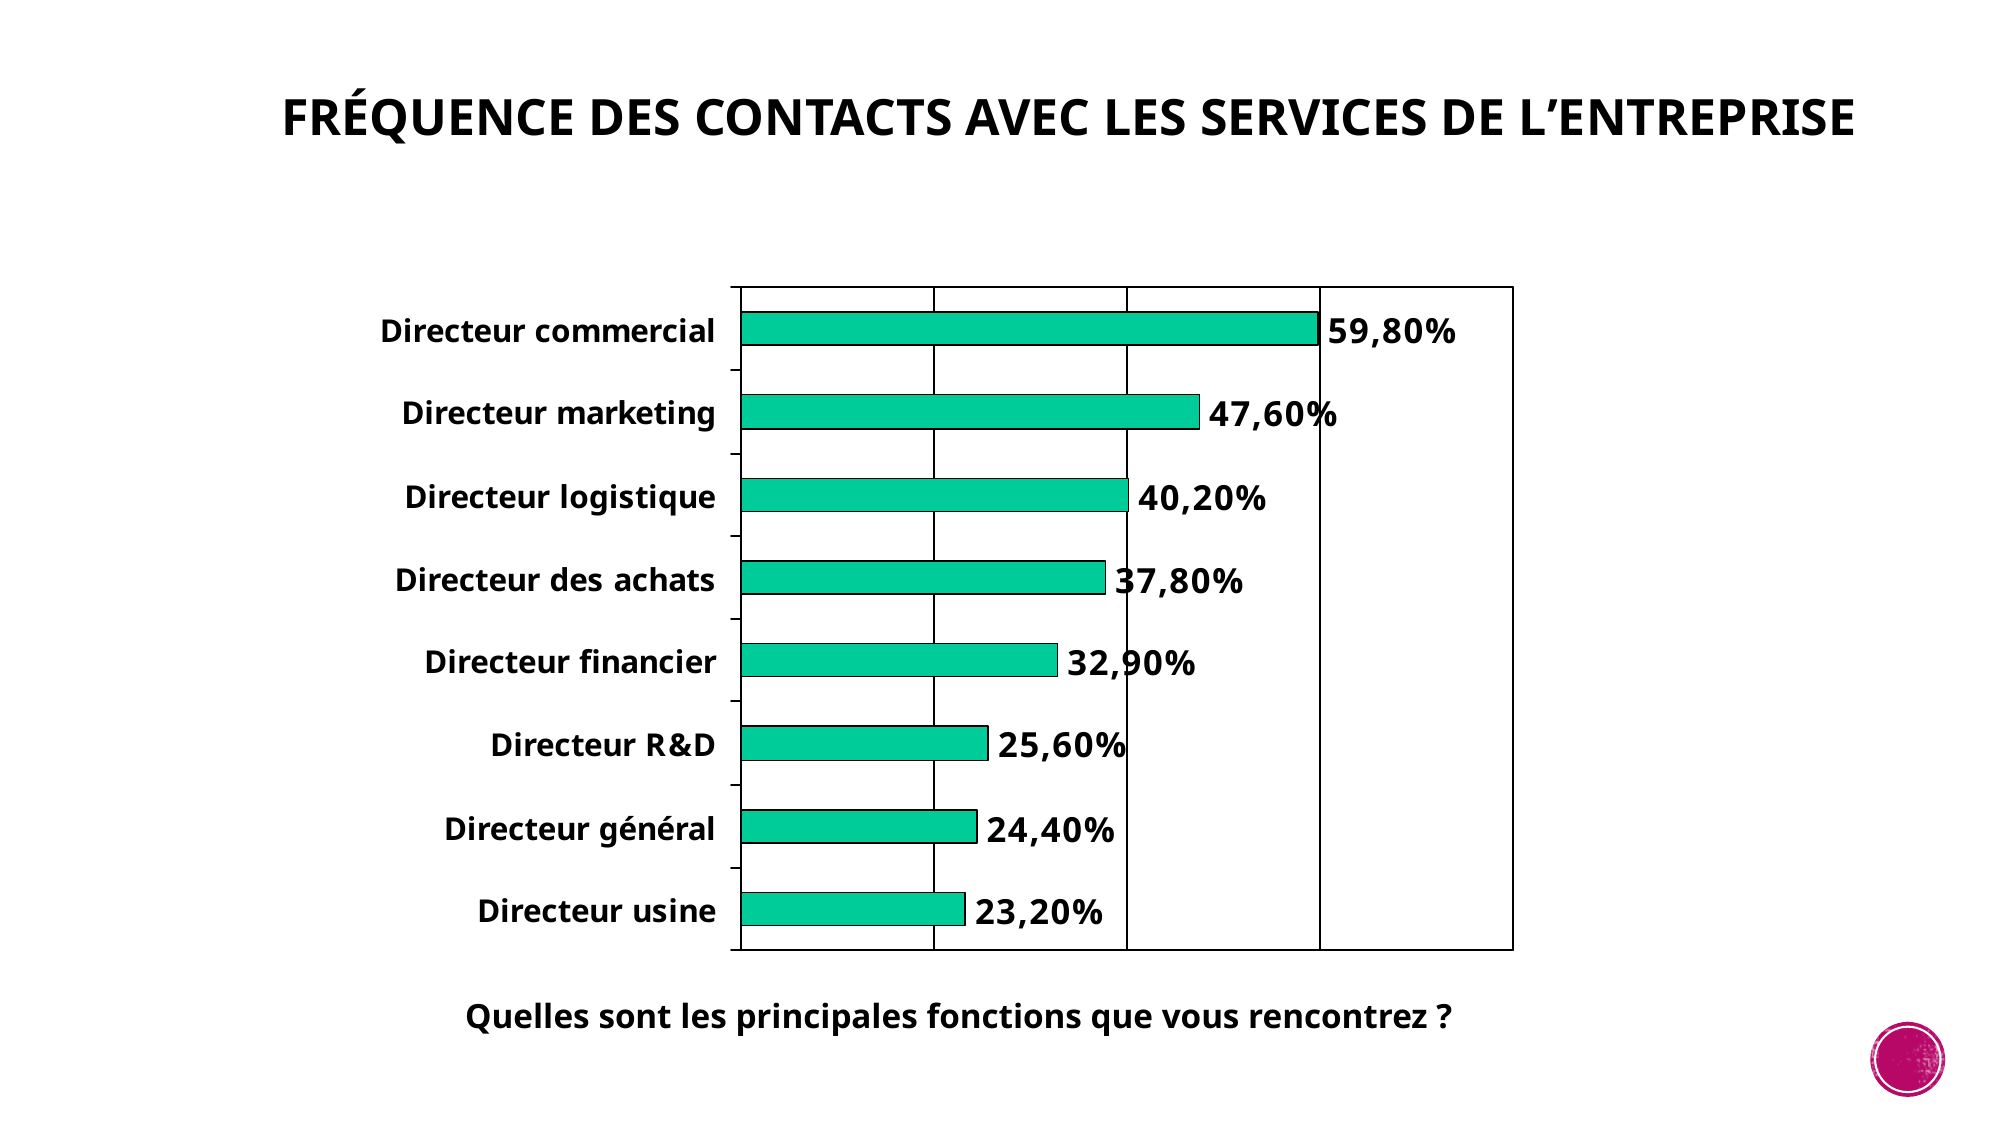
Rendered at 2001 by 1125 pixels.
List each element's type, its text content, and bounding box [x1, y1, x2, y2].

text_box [353, 265, 1534, 973]
title Fréquence des contacts avec les services de l’entreprise [133, 50, 2000, 188]
text_box Quelles sont les principales fonctions que vous rencontrez ? [249, 987, 1713, 1043]
